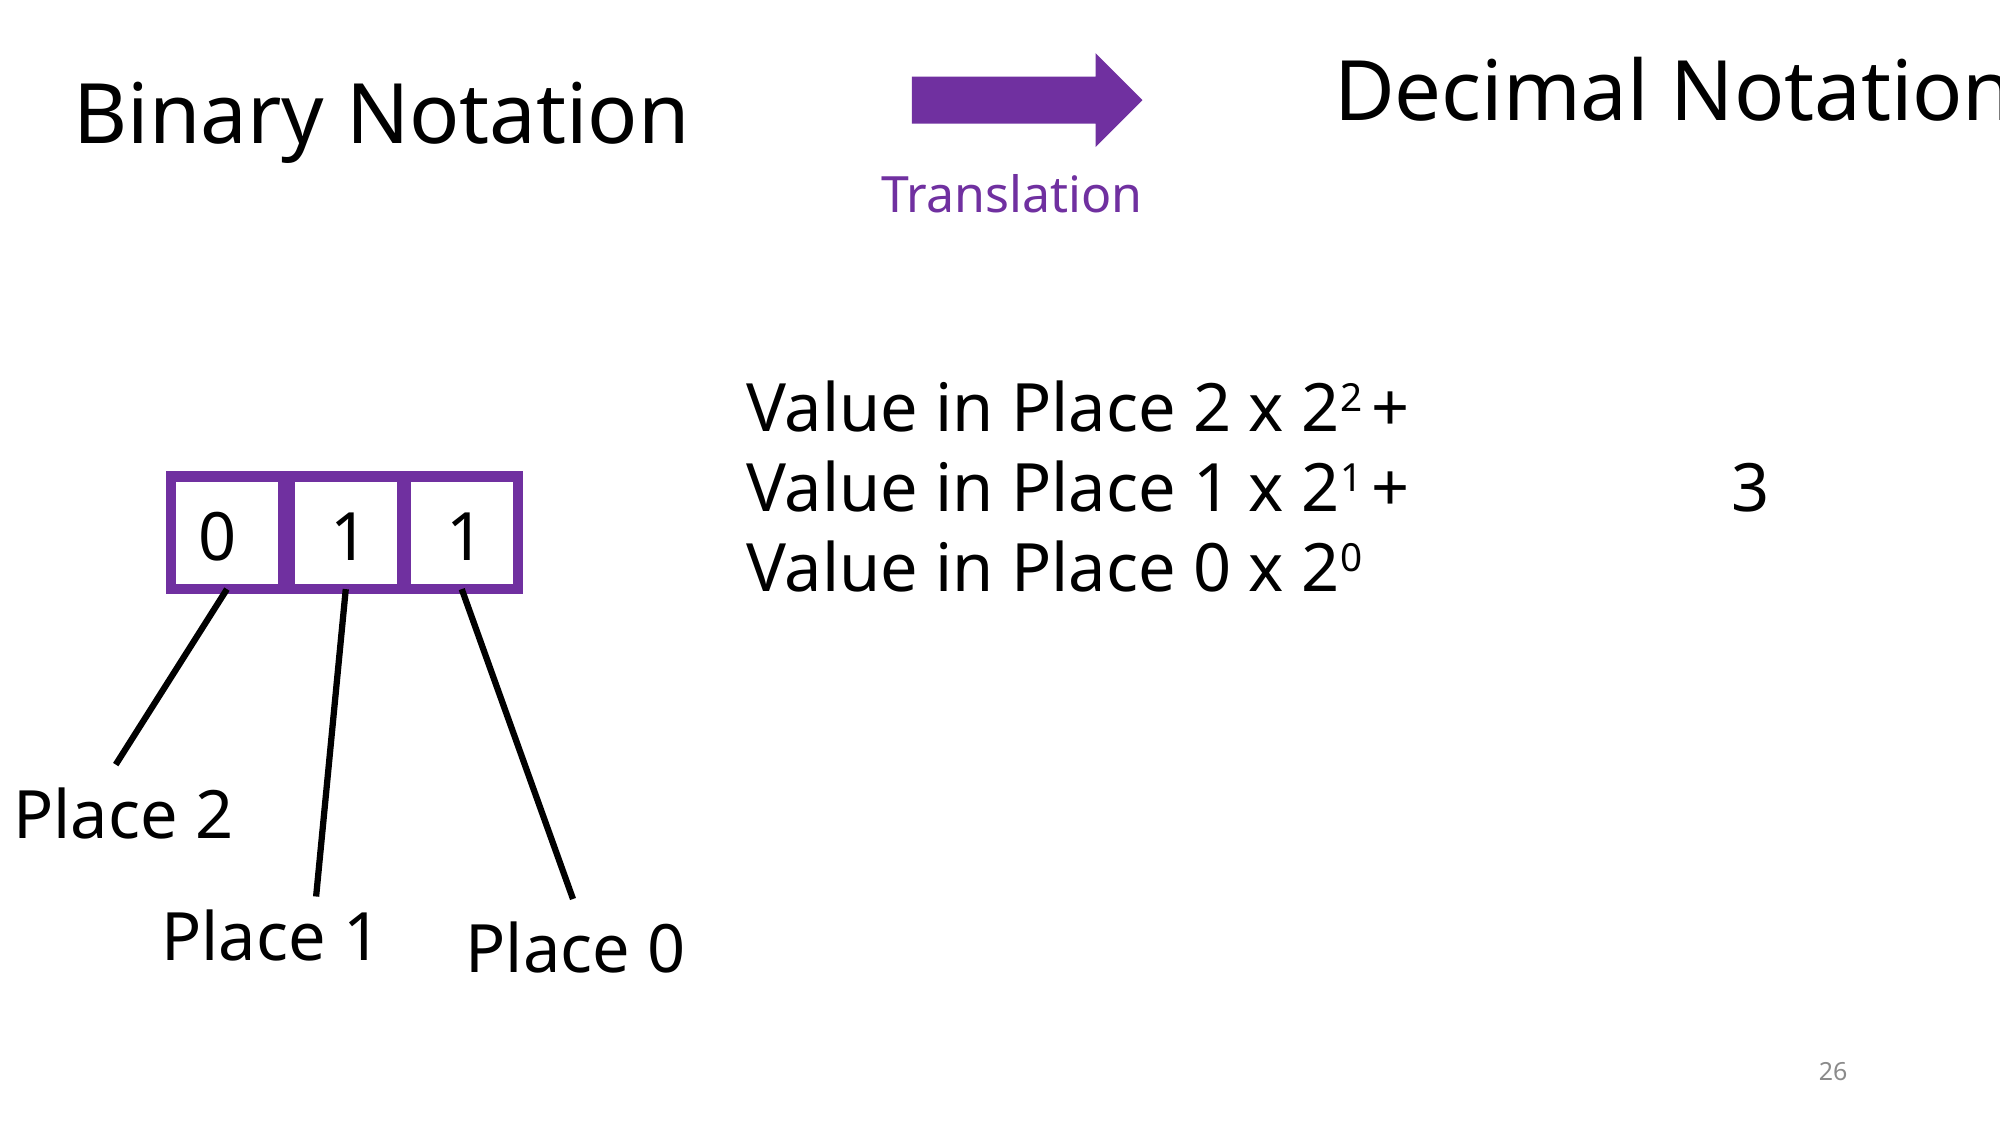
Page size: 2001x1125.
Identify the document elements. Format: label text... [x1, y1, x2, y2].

text_box Place 1 [146, 886, 397, 981]
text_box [316, 589, 346, 897]
text_box Decimal Notation [1319, 29, 2000, 145]
text_box Binary Notation [59, 53, 705, 168]
text_box [910, 50, 1144, 150]
slide_number 26 [1412, 1042, 1863, 1103]
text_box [115, 589, 227, 765]
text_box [461, 589, 573, 899]
text_box Value in Place 2 x 22 + Value in Place 1 x 21 + Value in Place 0 x 20 [731, 357, 1504, 612]
text_box Place 0 [450, 898, 701, 994]
text_box Translation [780, 154, 1245, 230]
text_box 3 [1716, 436, 1830, 532]
text_box Place 2 [0, 764, 266, 859]
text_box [170, 476, 519, 590]
